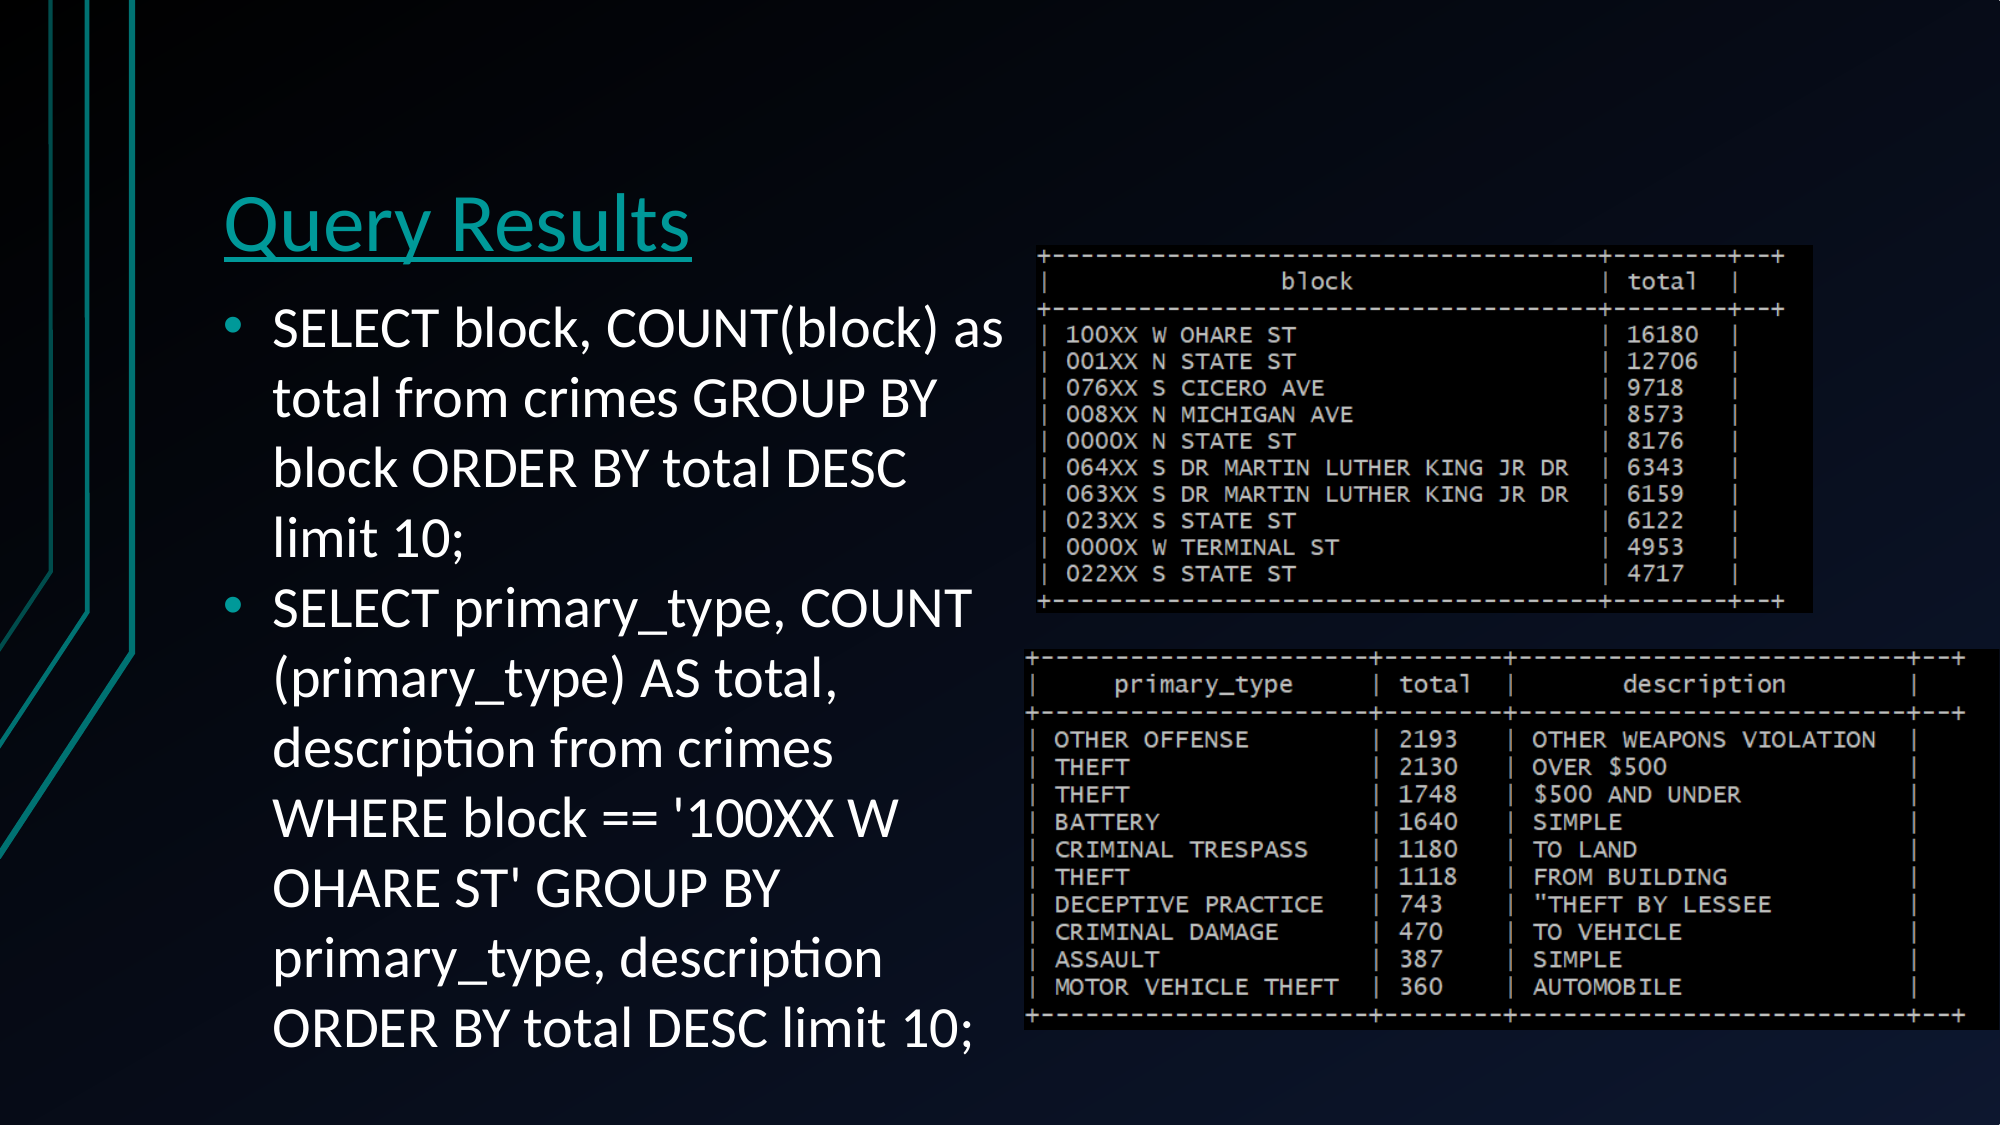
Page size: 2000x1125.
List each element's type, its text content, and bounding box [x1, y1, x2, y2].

title Query Results [203, 78, 1904, 280]
picture [1024, 649, 2000, 1030]
picture [1036, 245, 1813, 613]
list SELECT block, COUNT(block) as total from crimes GROUP BY block ORDER BY total DESC limit 10; SELECT primary_type, COUNT (primary_type) AS total, description from crimes WHERE block == '100XX W OHARE ST' GROUP BY primary_type, description ORDER BY total DESC limit 10; [202, 279, 1037, 938]
